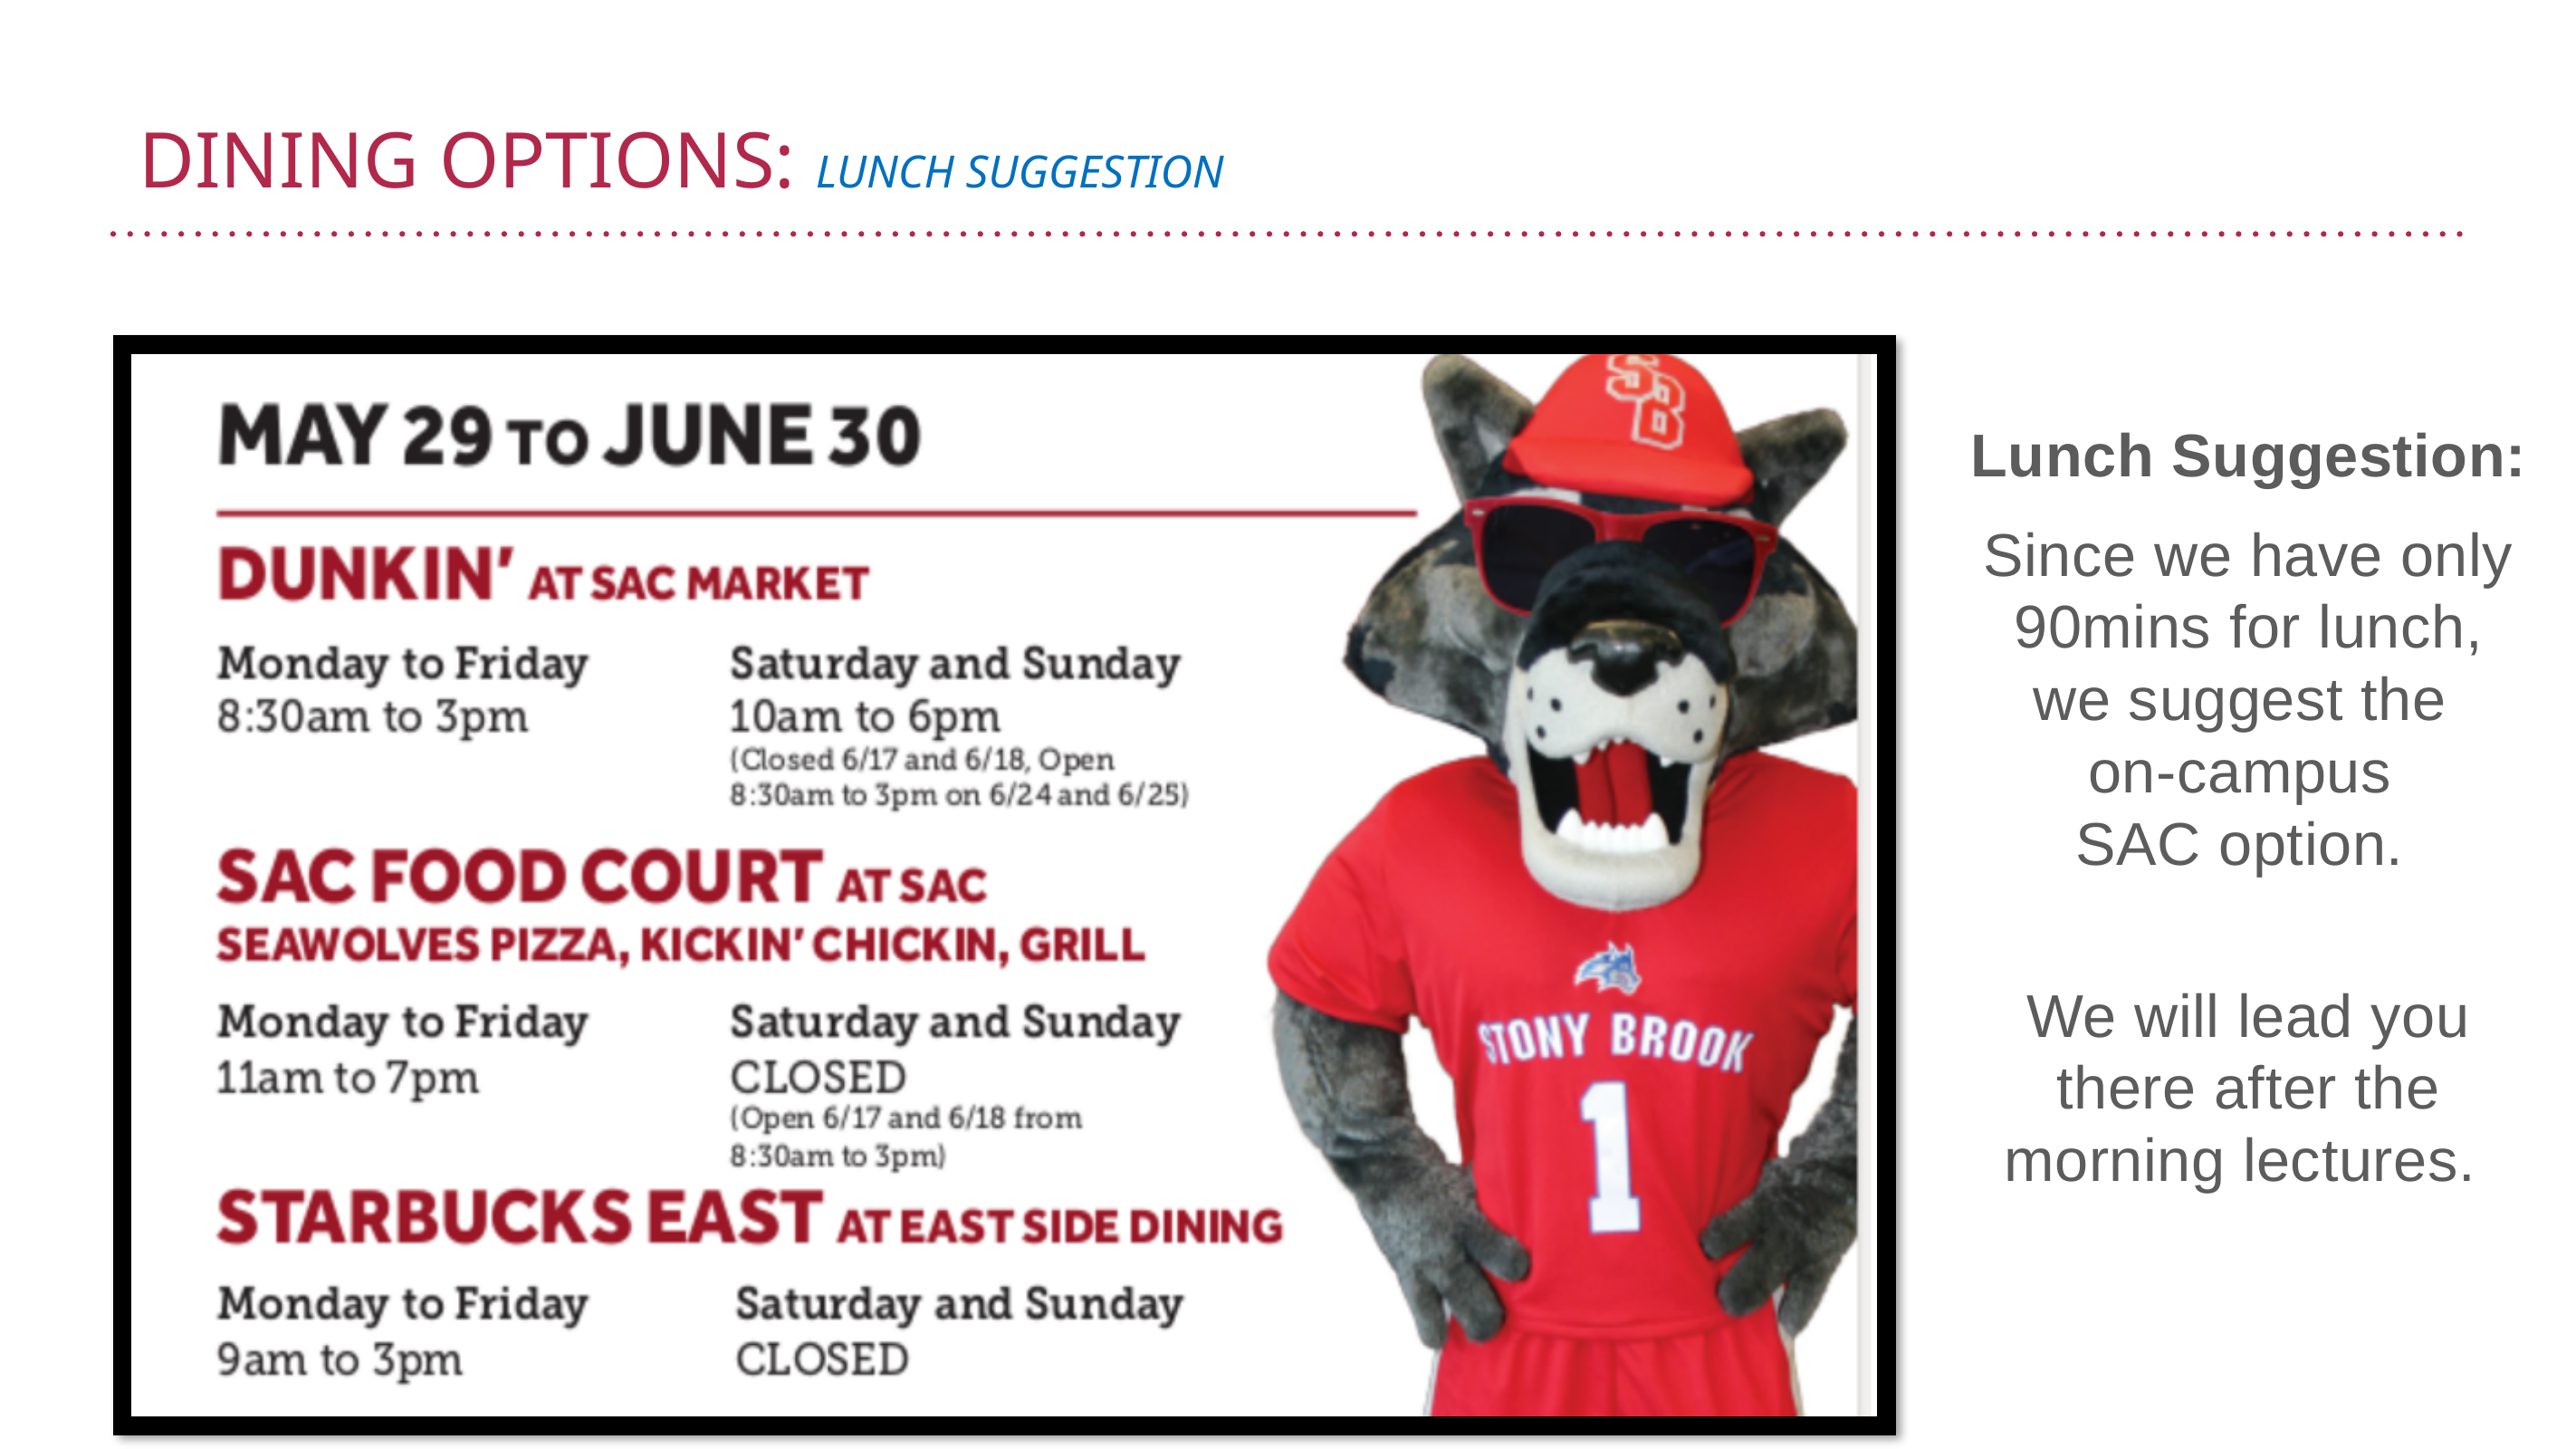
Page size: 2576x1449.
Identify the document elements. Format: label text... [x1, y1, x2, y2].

picture [131, 353, 1878, 1416]
title Dining options: Lunch SUGGESTION [130, 103, 2482, 212]
text_box Lunch Suggestion: Since we have only 90mins for lunch, we suggest the on-campus SAC option. We will lead you there after the morning lectures. [1961, 408, 2536, 1202]
